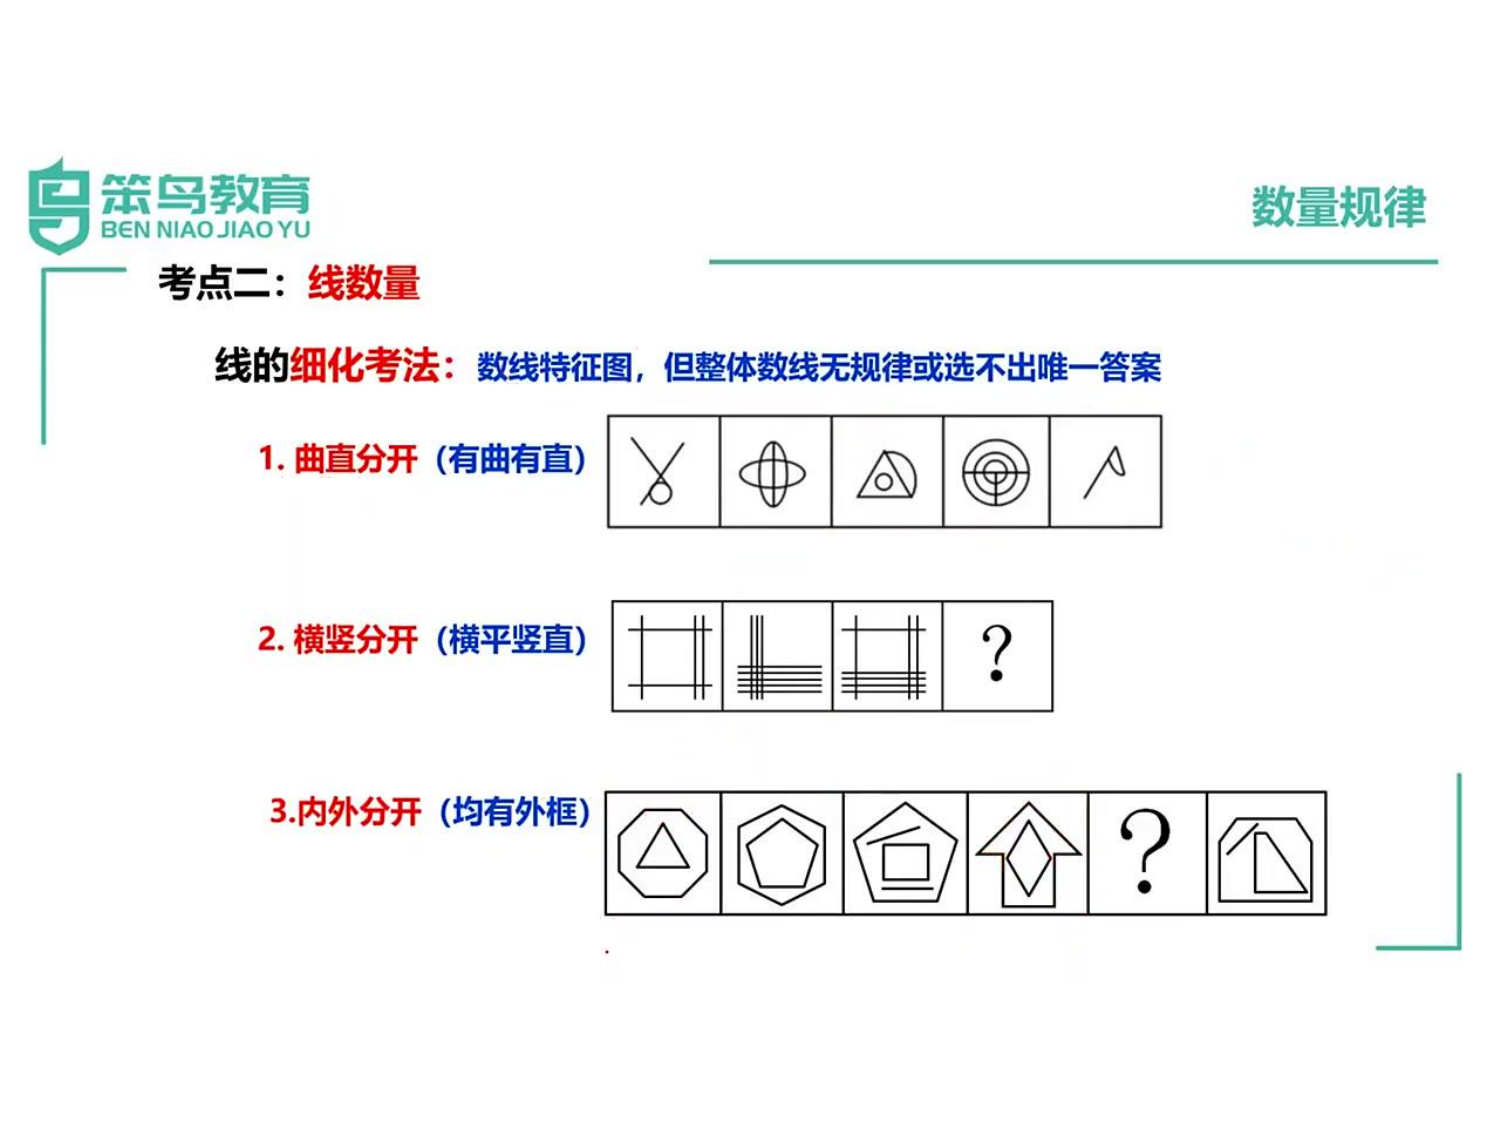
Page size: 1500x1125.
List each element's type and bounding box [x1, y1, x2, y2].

picture [0, 140, 1500, 985]
